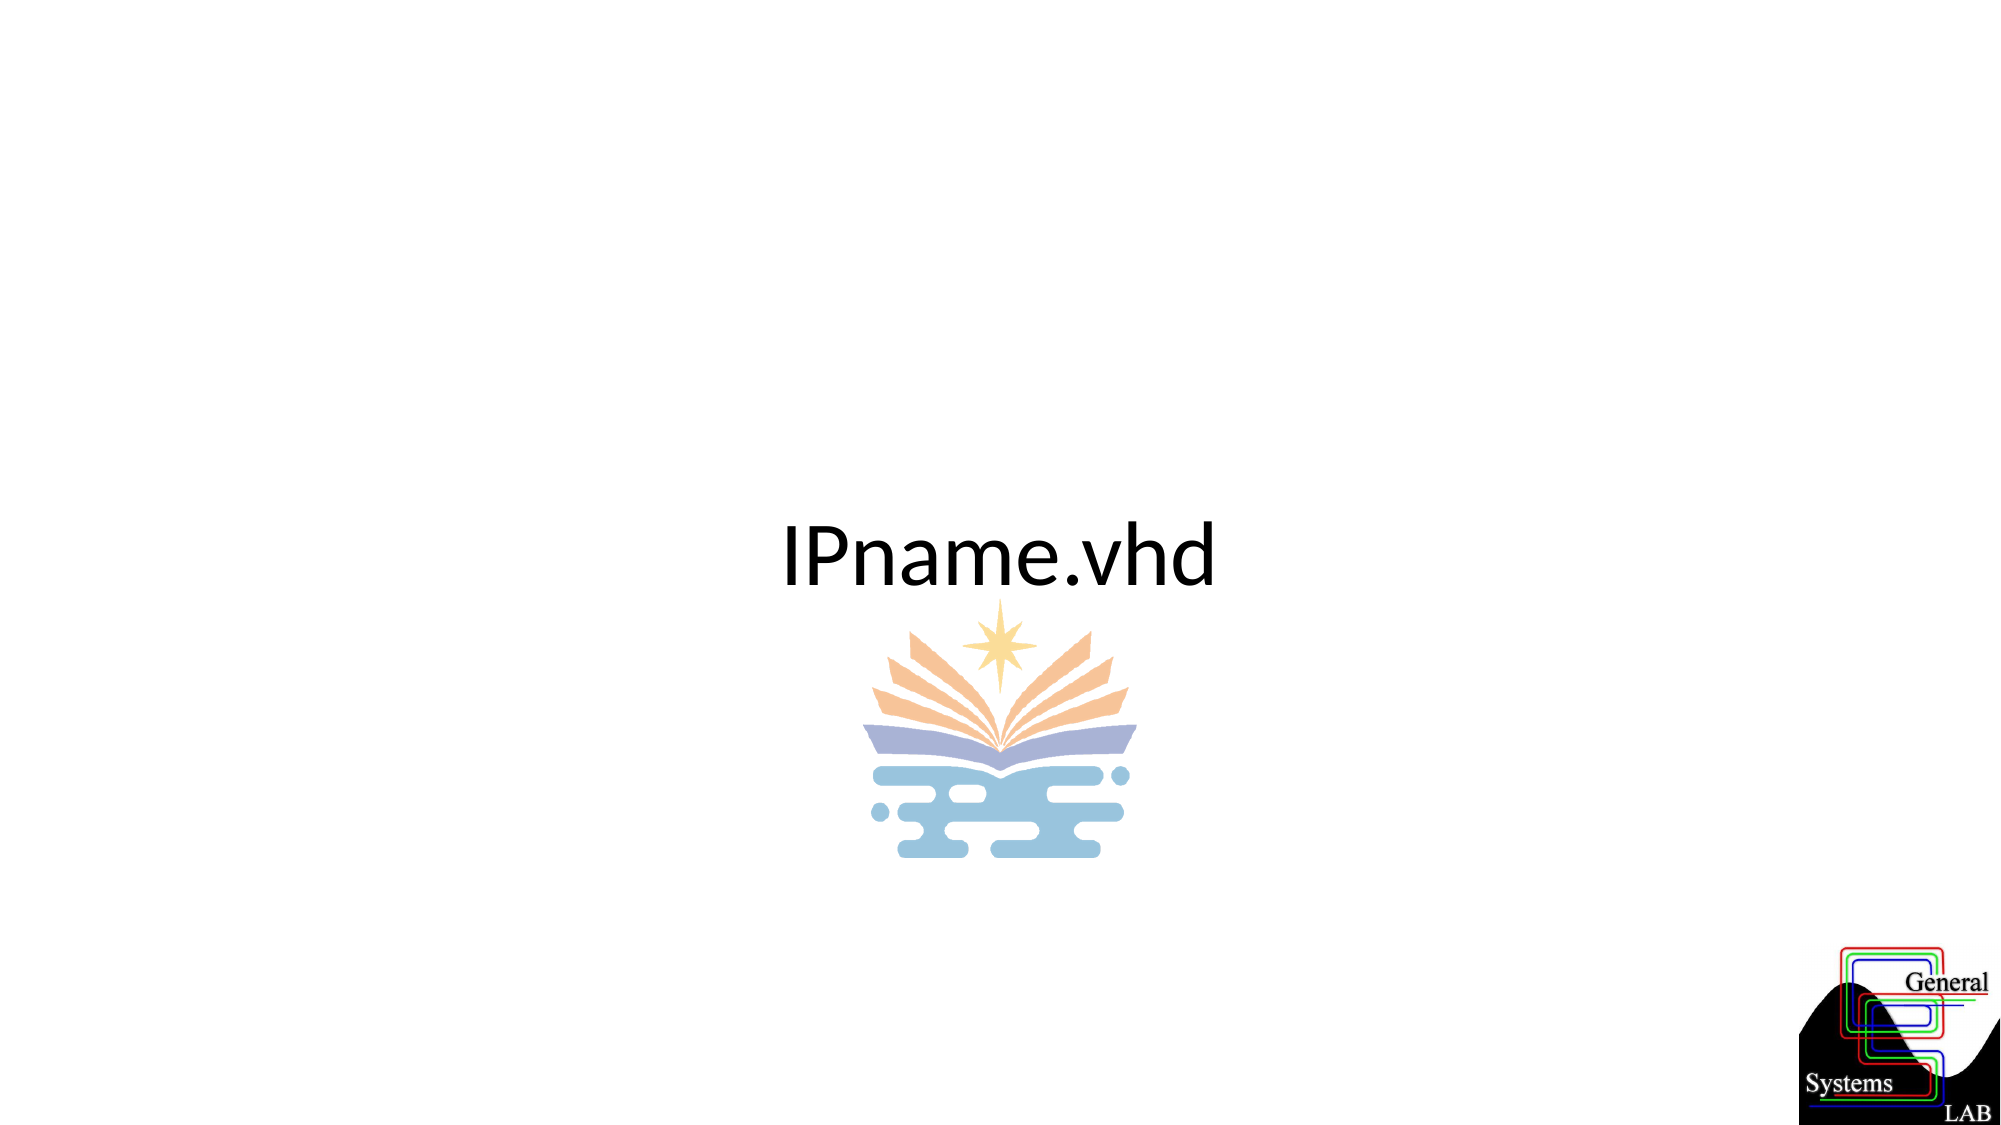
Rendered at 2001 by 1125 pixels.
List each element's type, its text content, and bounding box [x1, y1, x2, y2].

picture [1799, 943, 2001, 1125]
title IPname.vhd [353, 466, 1647, 630]
